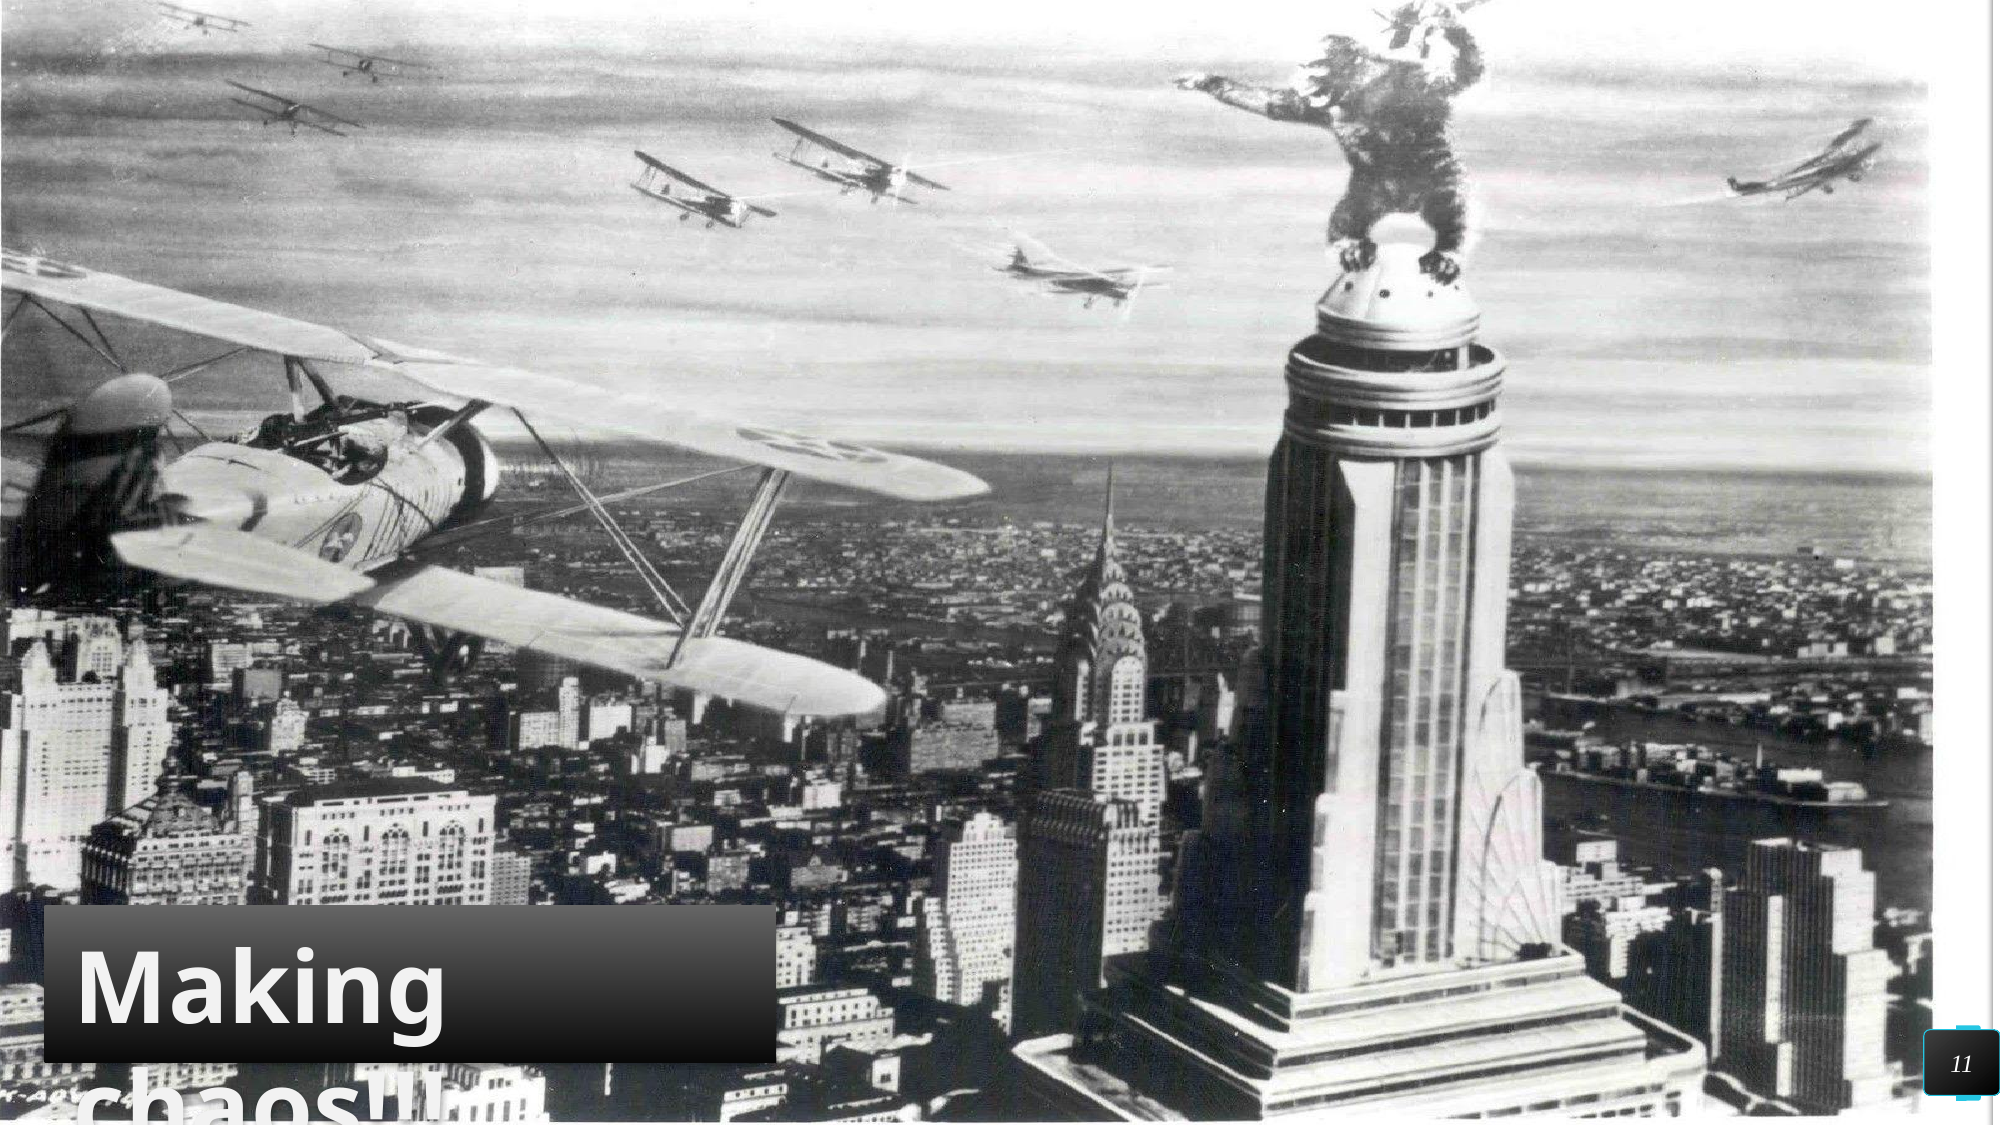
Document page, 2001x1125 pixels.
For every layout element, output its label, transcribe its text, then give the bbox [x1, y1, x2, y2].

picture [0, 0, 1956, 1125]
slide_number 11 [1956, 1029, 2000, 1096]
